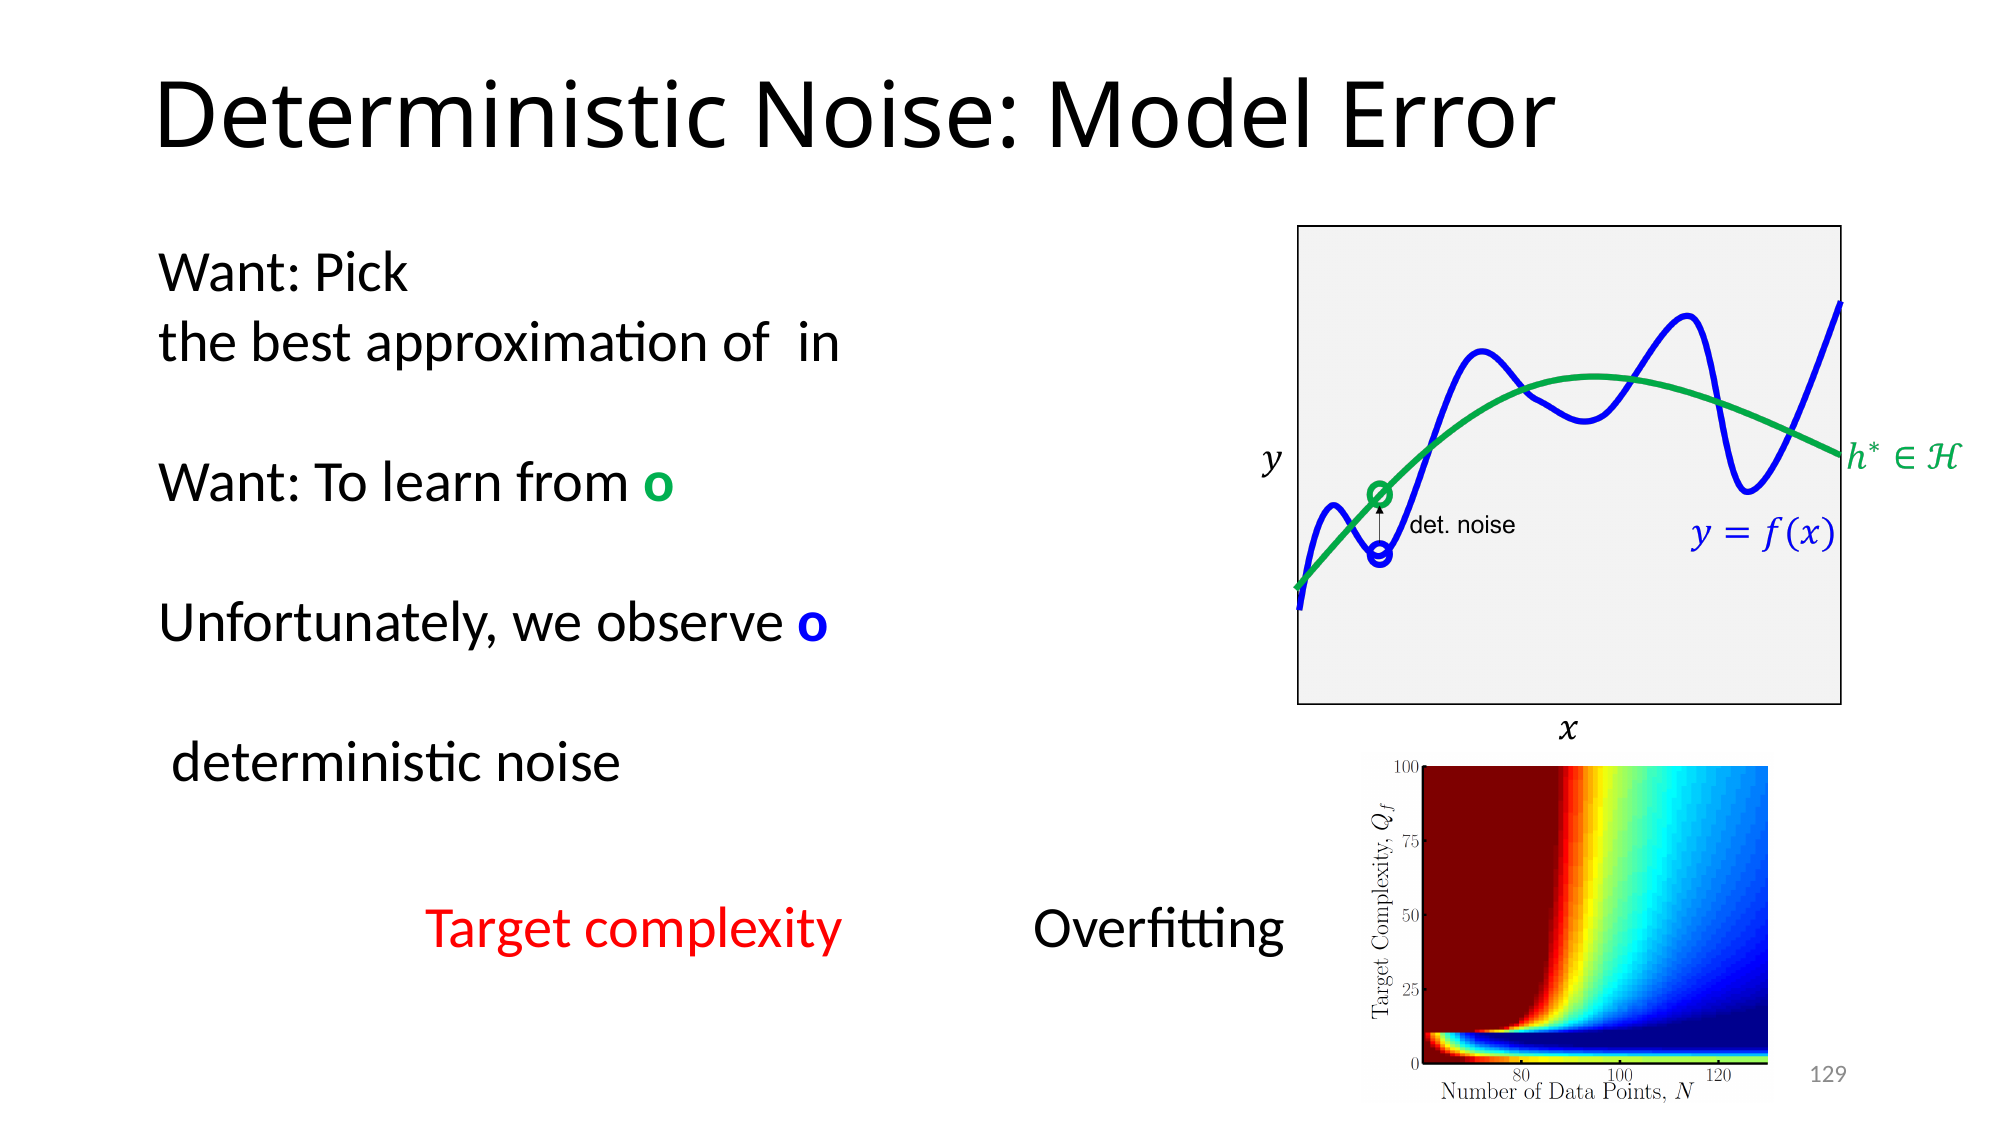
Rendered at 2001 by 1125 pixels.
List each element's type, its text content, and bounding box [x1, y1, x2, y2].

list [1247, 225, 1979, 753]
picture [1361, 752, 1774, 1103]
title Deterministic Noise: Model Error [137, 9, 1863, 227]
slide_number 129 [1774, 1042, 1863, 1103]
